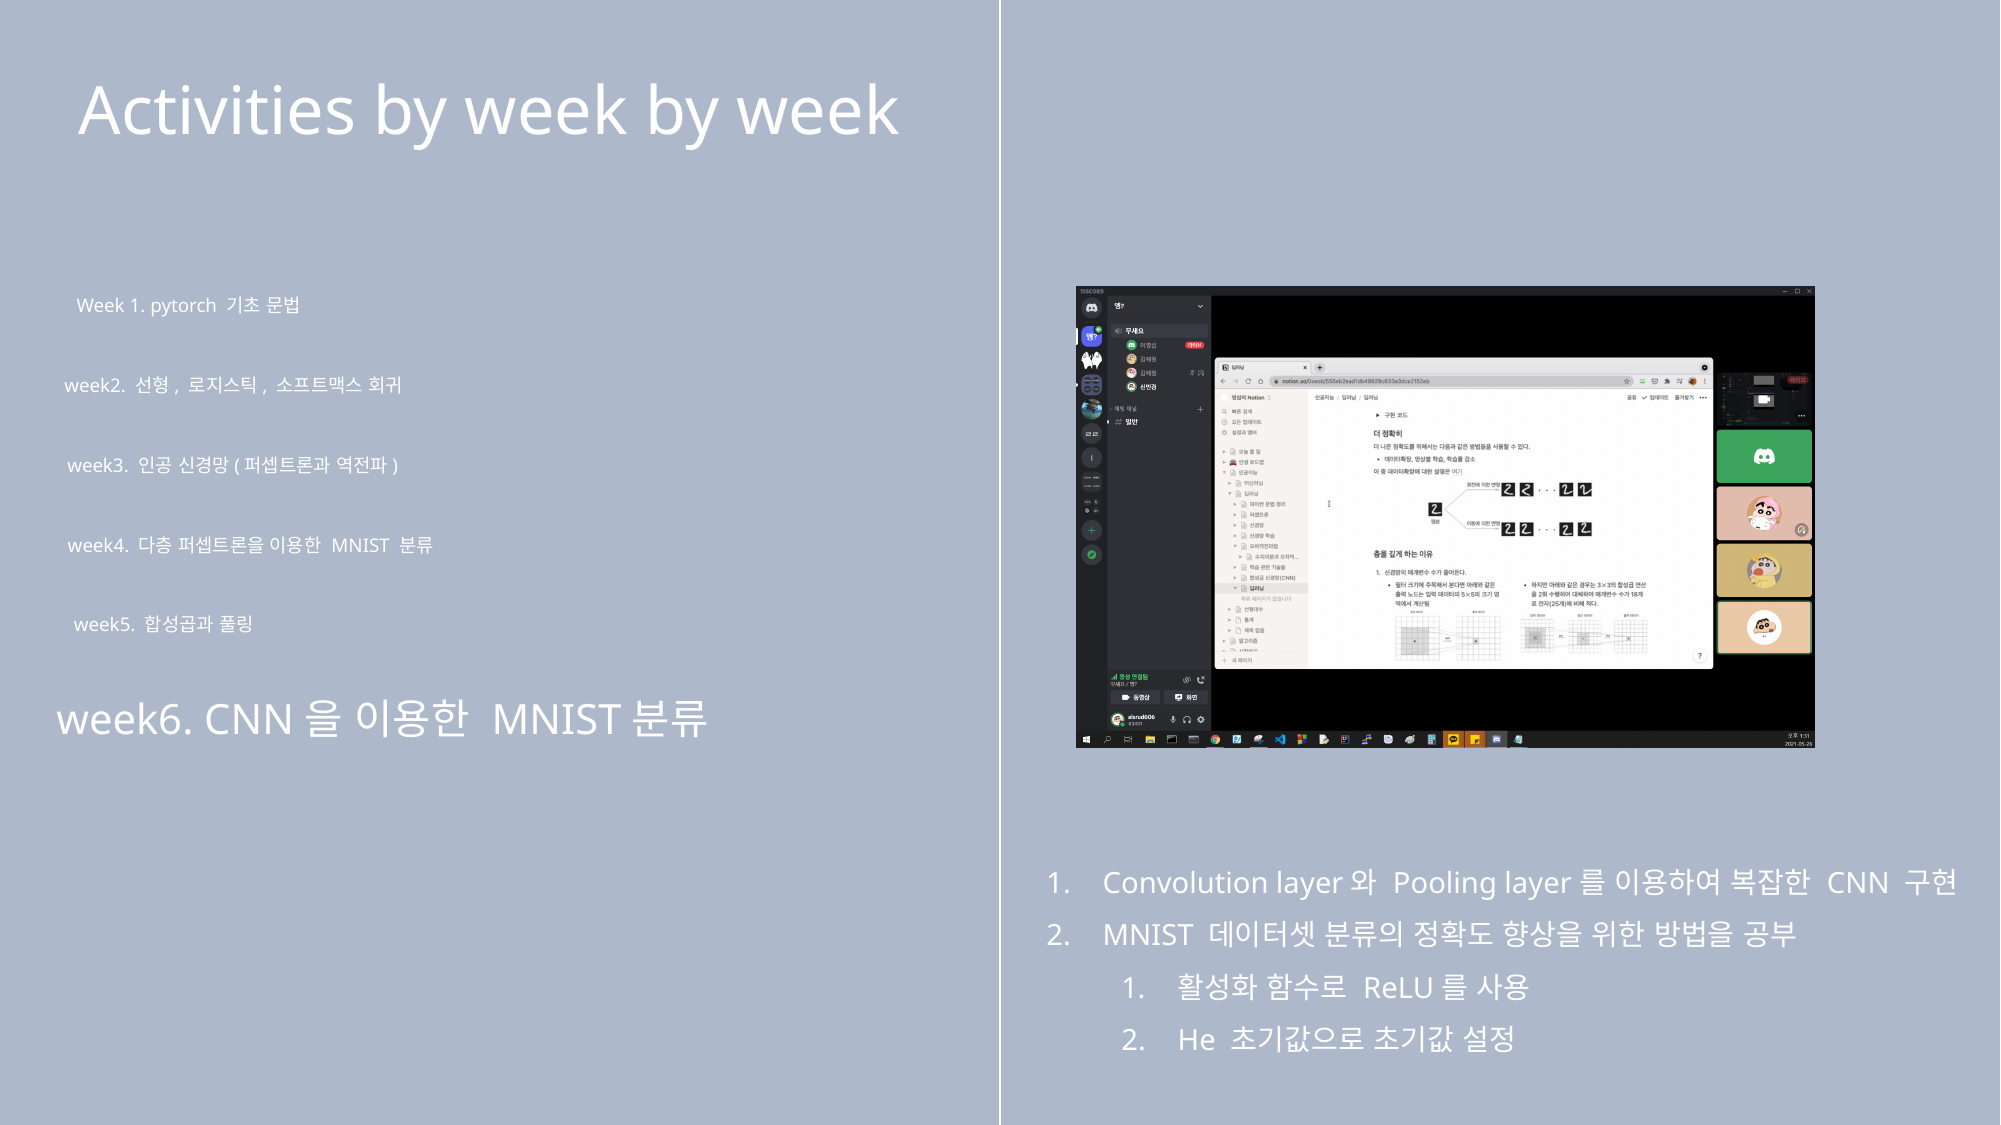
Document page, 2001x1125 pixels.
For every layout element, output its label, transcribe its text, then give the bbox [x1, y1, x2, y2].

text_box Convolution layer와 Pooling layer를 이용하여 복잡한 CNN 구현 MNIST 데이터셋 분류의 정확도 향상을 위한 방법을 공부 활성화 함수로 ReLU를 사용 He 초기값으로 초기값 설정 [1031, 839, 1973, 1117]
text_box Week 1. pytorch 기초 문법 [61, 286, 321, 324]
text_box week6. CNN을 이용한 MNIST분류 [41, 685, 724, 751]
picture [1076, 286, 1815, 748]
text_box week2. 선형, 로지스틱, 소프트맥스 회귀 [49, 366, 418, 404]
text_box week3. 인공 신경망(퍼셉트론과 역전파) [52, 446, 413, 484]
text_box week4. 다층 퍼셉트론을 이용한 MNIST 분류 [52, 525, 449, 564]
text_box Activities by week by week [63, 60, 916, 156]
text_box week5. 합성곱과 풀링 [59, 605, 269, 643]
